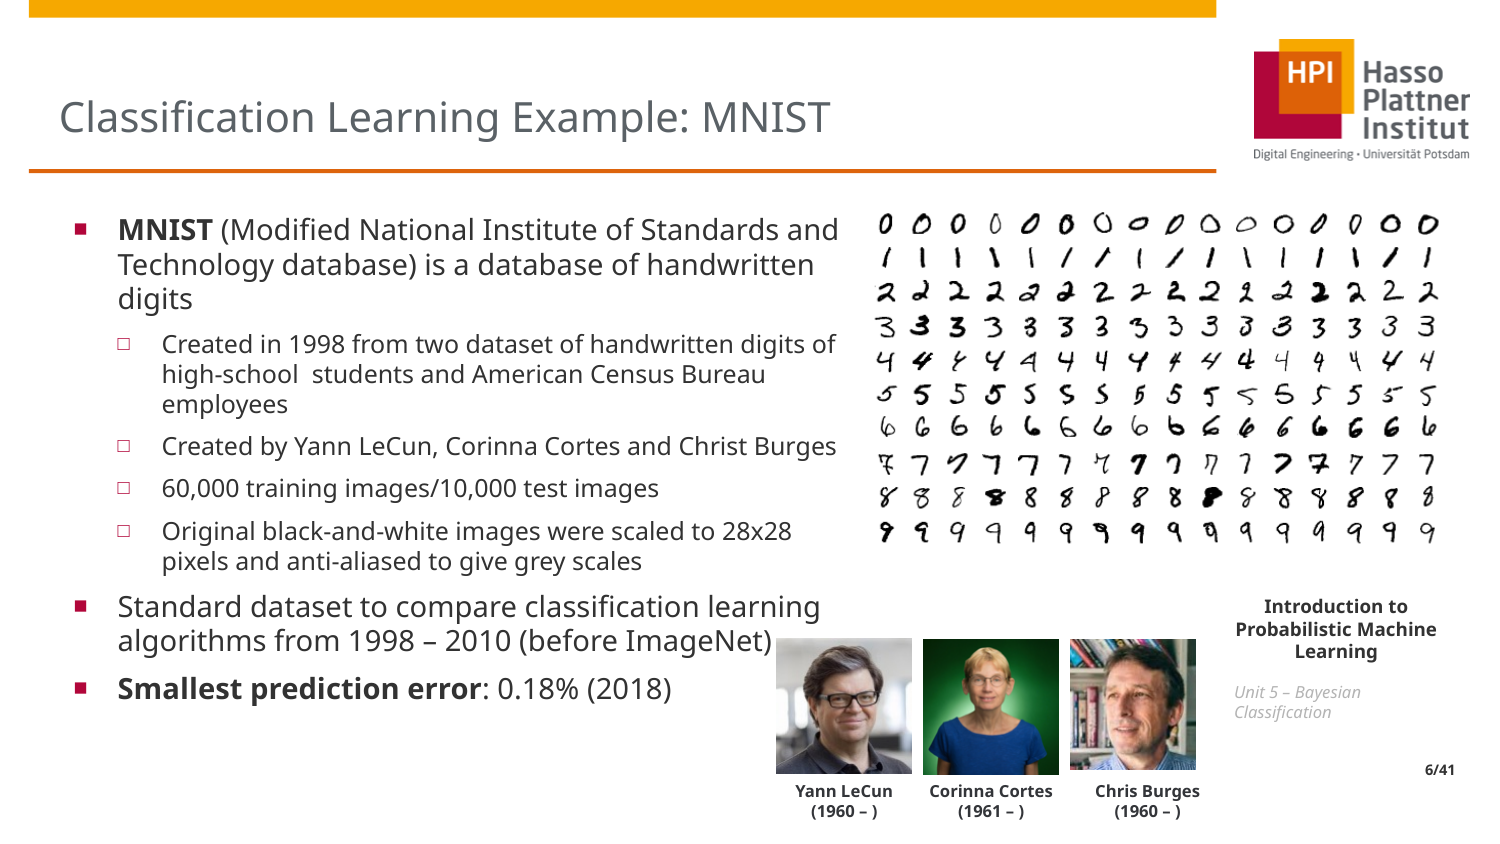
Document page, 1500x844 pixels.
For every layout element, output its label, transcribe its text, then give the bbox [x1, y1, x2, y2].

picture [844, 199, 1452, 569]
picture [1070, 639, 1196, 770]
text_box Corinna Cortes (1961 – ) [905, 778, 1062, 829]
text_box Yann LeCun (1960 – ) [758, 773, 905, 829]
title Classification Learning Example: MNIST [58, 17, 1187, 170]
picture [776, 638, 913, 775]
text_box Chris Burges (1960 – ) [1062, 773, 1234, 829]
list MNIST (Modified National Institute of Standards and Technology database) is a database of handwritten digits Created in 1998 from two dataset of handwritten digits of high-school students and American Census Bureau employees Created by Yann LeCun, Corinna Cortes and Christ Burges 60,000 training images/10,000 test images Original black-and-white images were scaled to 28x28 pixels and anti-aliased to give grey scales Standard dataset to compare classification learning algorithms from 1998 – 2010 (before ImageNet) Smallest prediction error: 0.18% (2018) [58, 203, 869, 788]
picture [923, 639, 1060, 775]
picture [1254, 39, 1470, 161]
